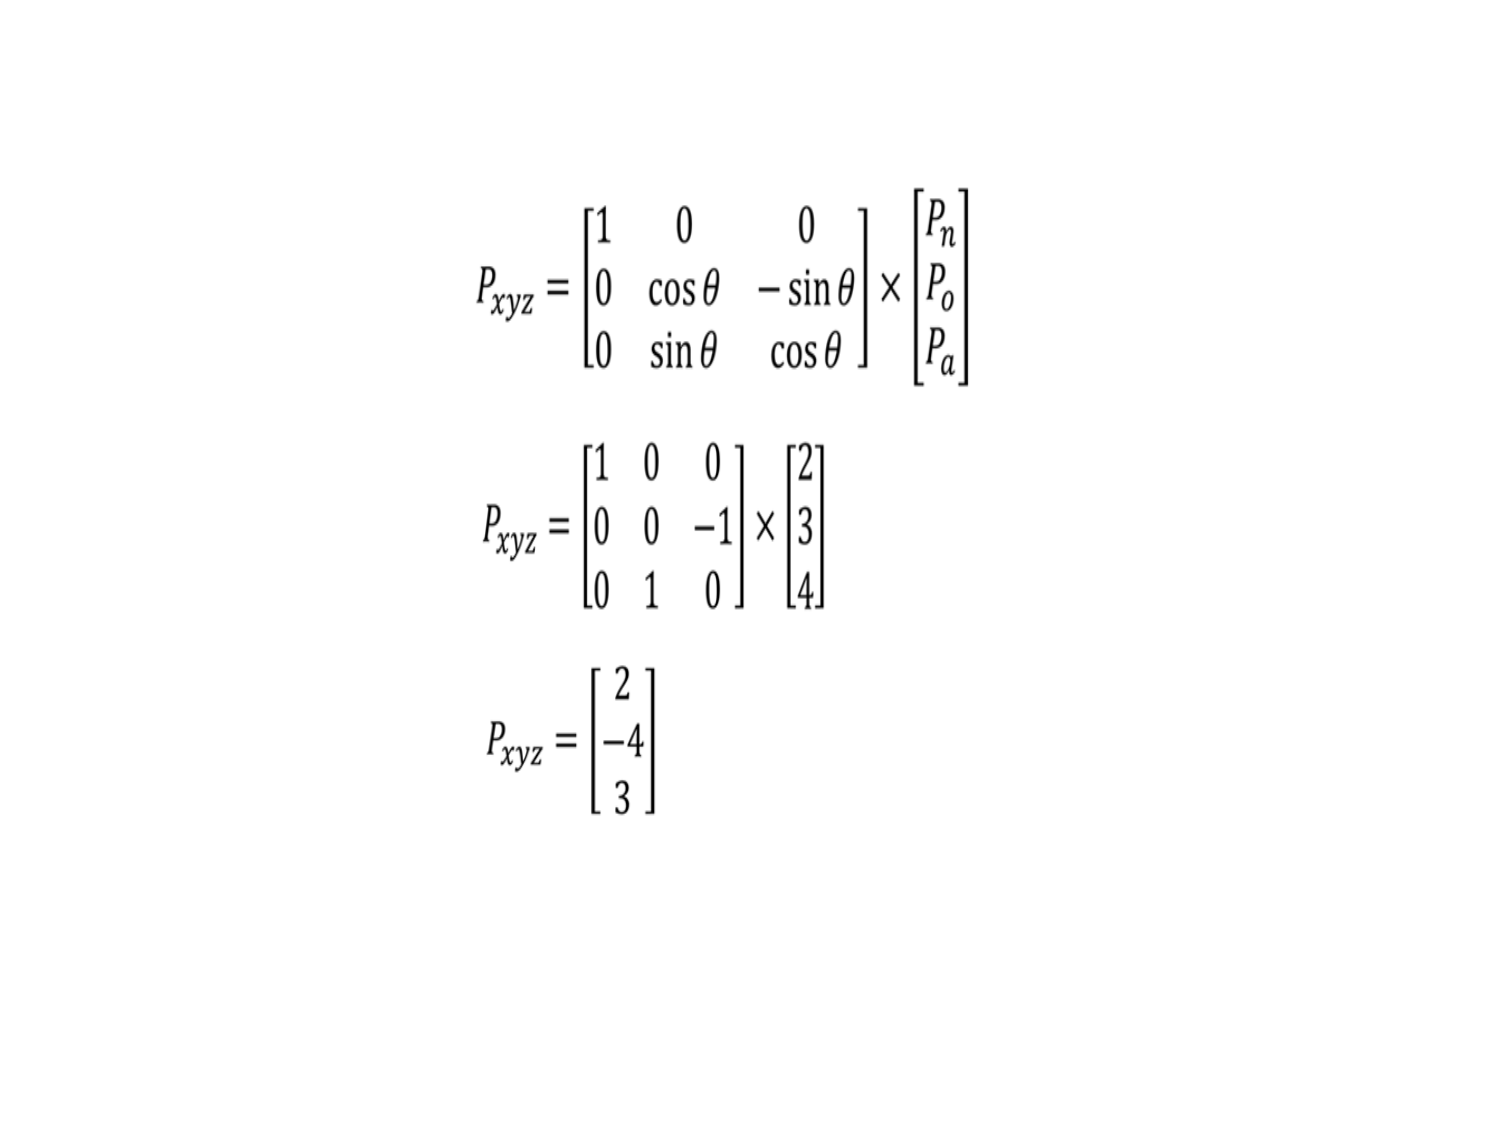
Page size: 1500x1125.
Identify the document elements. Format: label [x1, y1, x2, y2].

picture [362, 149, 1051, 863]
